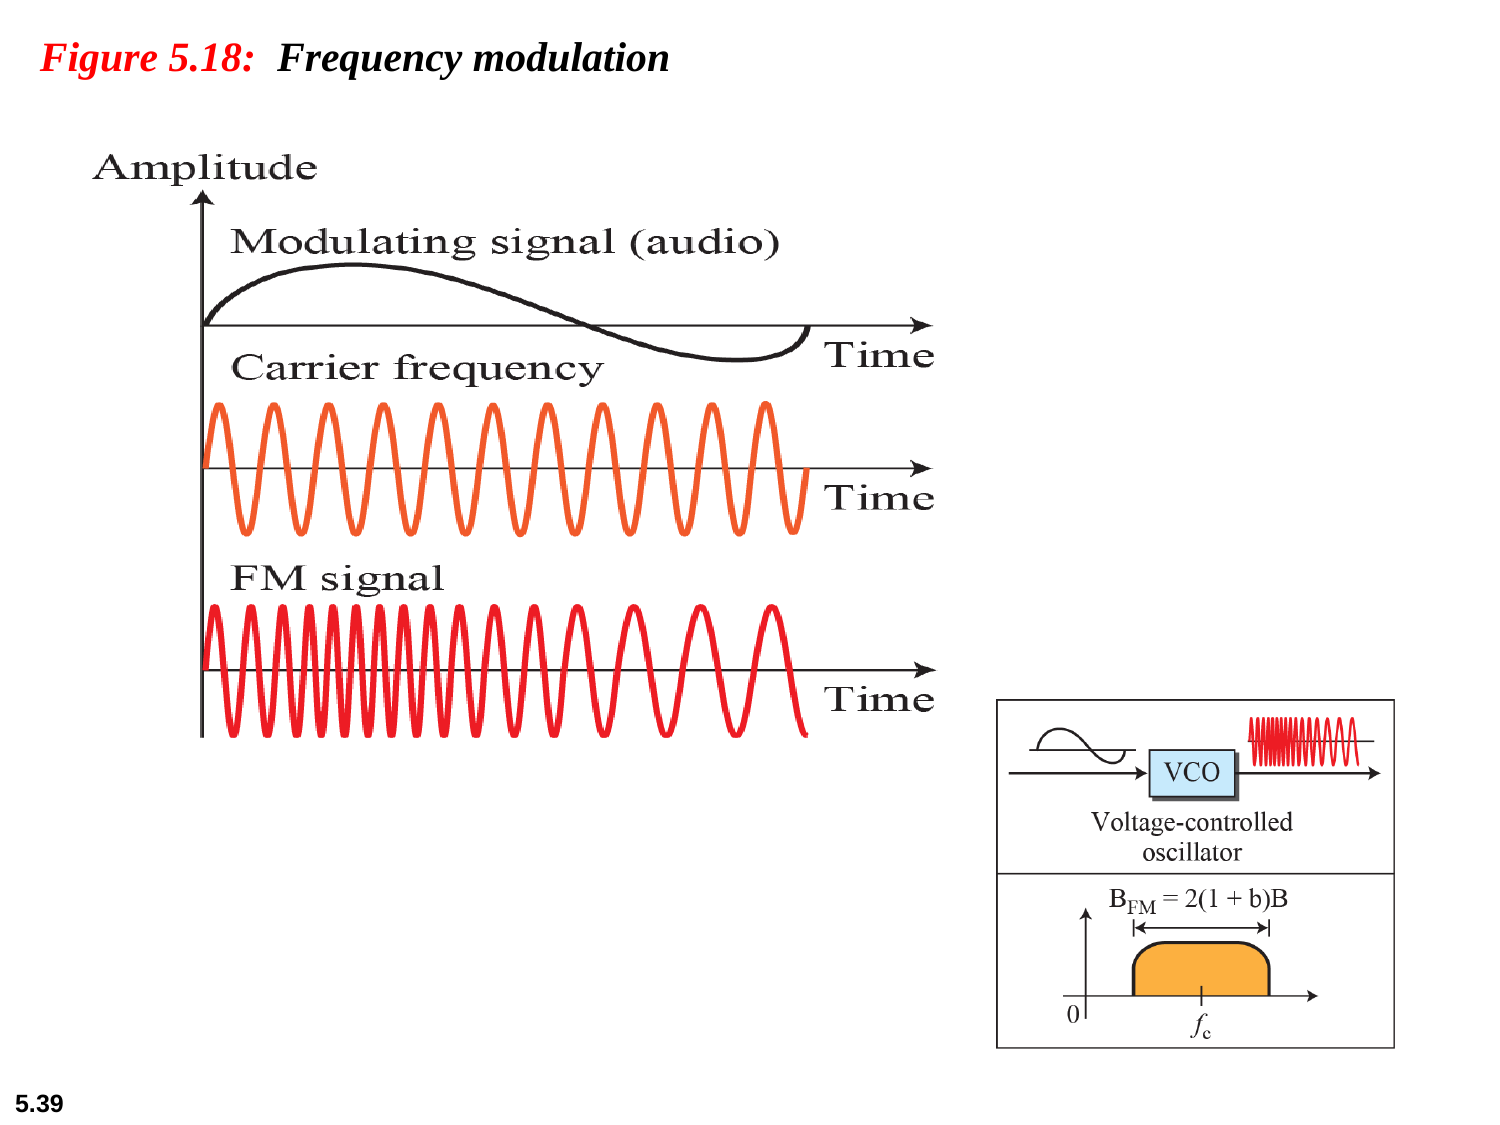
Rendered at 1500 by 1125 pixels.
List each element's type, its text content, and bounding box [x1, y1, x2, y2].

text_box 5.39 [0, 1049, 313, 1125]
picture [995, 699, 1395, 1050]
text_box Figure 5.18: Frequency modulation [24, 22, 1363, 87]
picture [91, 149, 938, 738]
